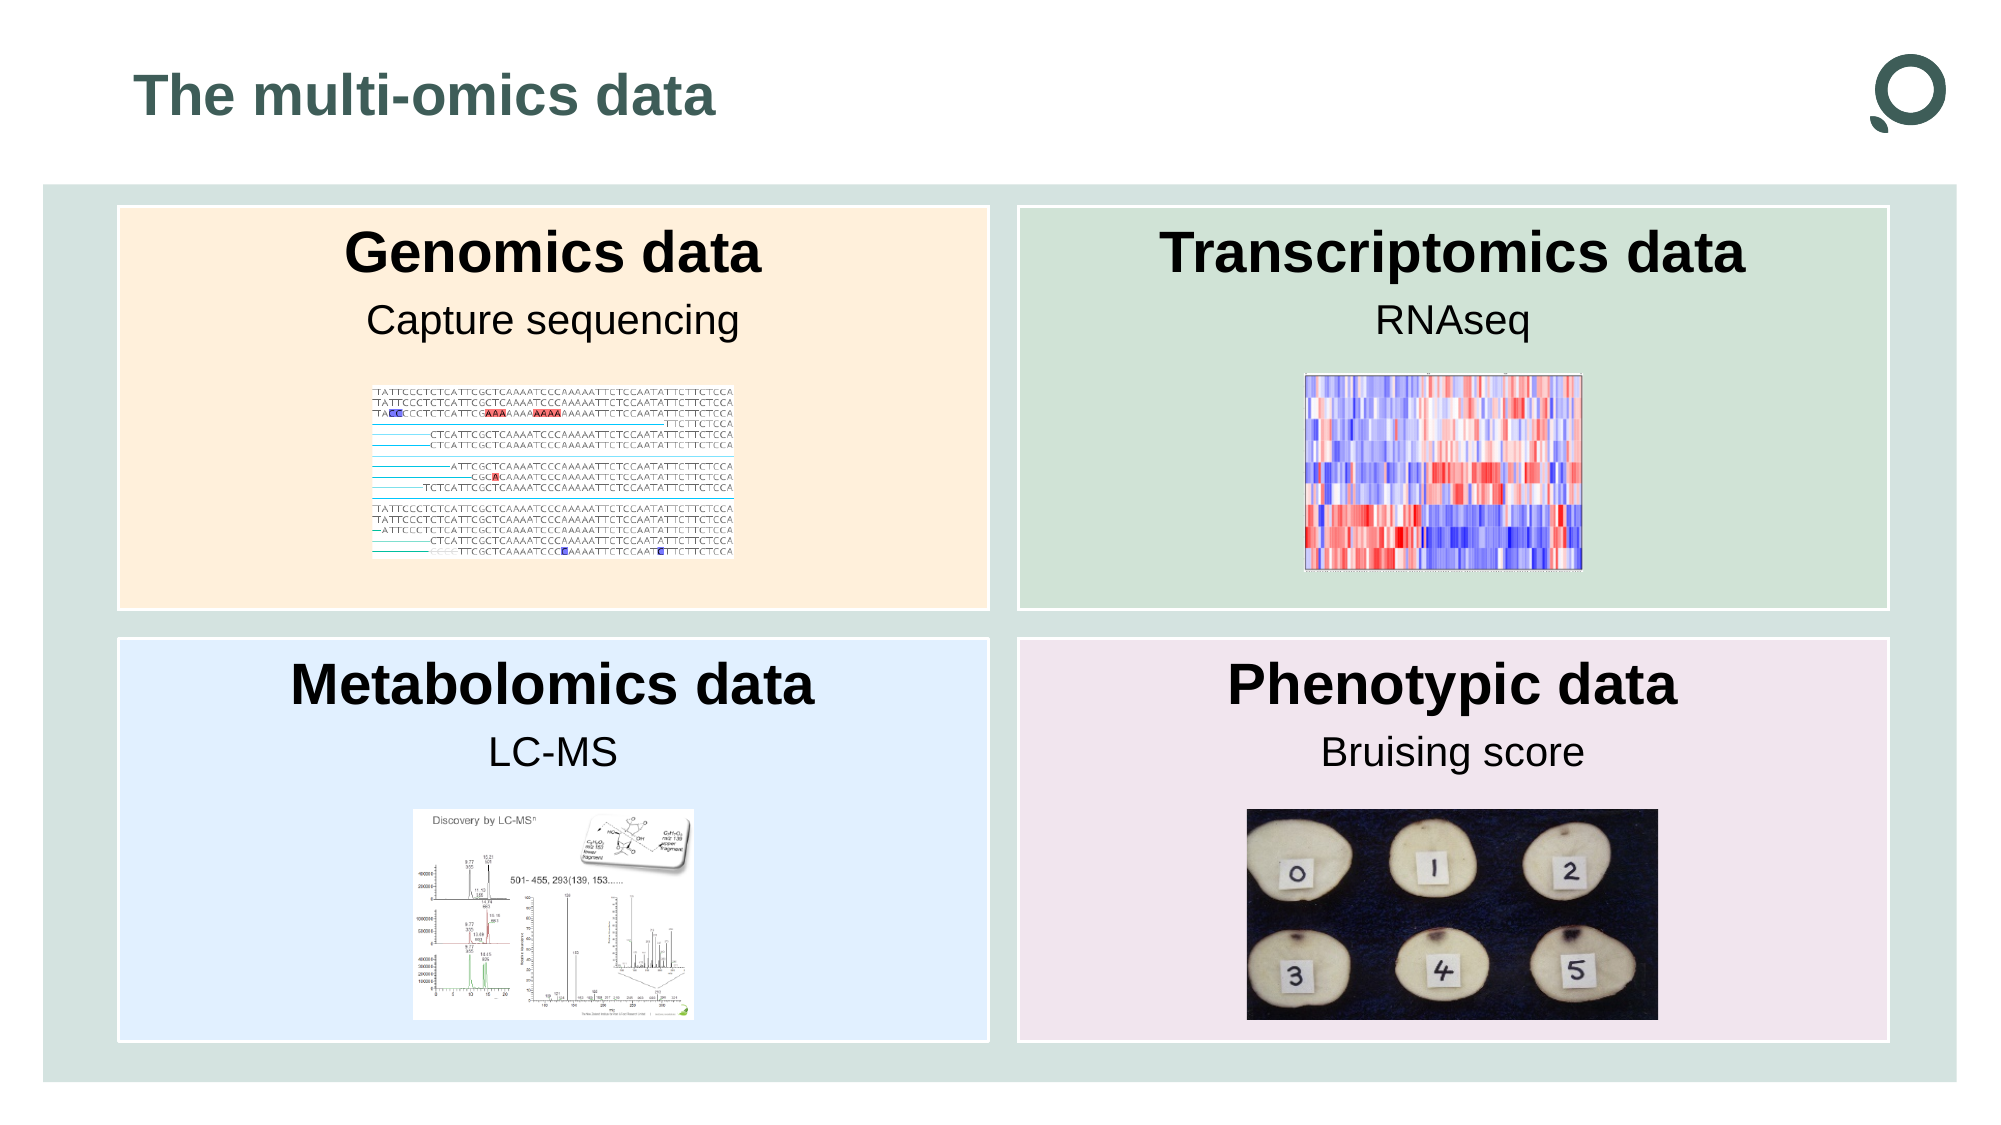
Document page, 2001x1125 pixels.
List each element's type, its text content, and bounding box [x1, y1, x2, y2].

list Transcriptomics data RNAseq [1017, 206, 1889, 610]
list Phenotypic data Bruising score [1017, 638, 1889, 1042]
picture [1303, 332, 1584, 613]
list Genomics data Capture sequencing [117, 206, 989, 610]
picture [412, 808, 694, 1020]
text_box Metabolomics data LC-MS [118, 638, 989, 1042]
picture [1246, 808, 1659, 1020]
picture [371, 385, 735, 559]
picture [1870, 54, 1946, 133]
title The multi-omics data [117, 0, 1816, 185]
